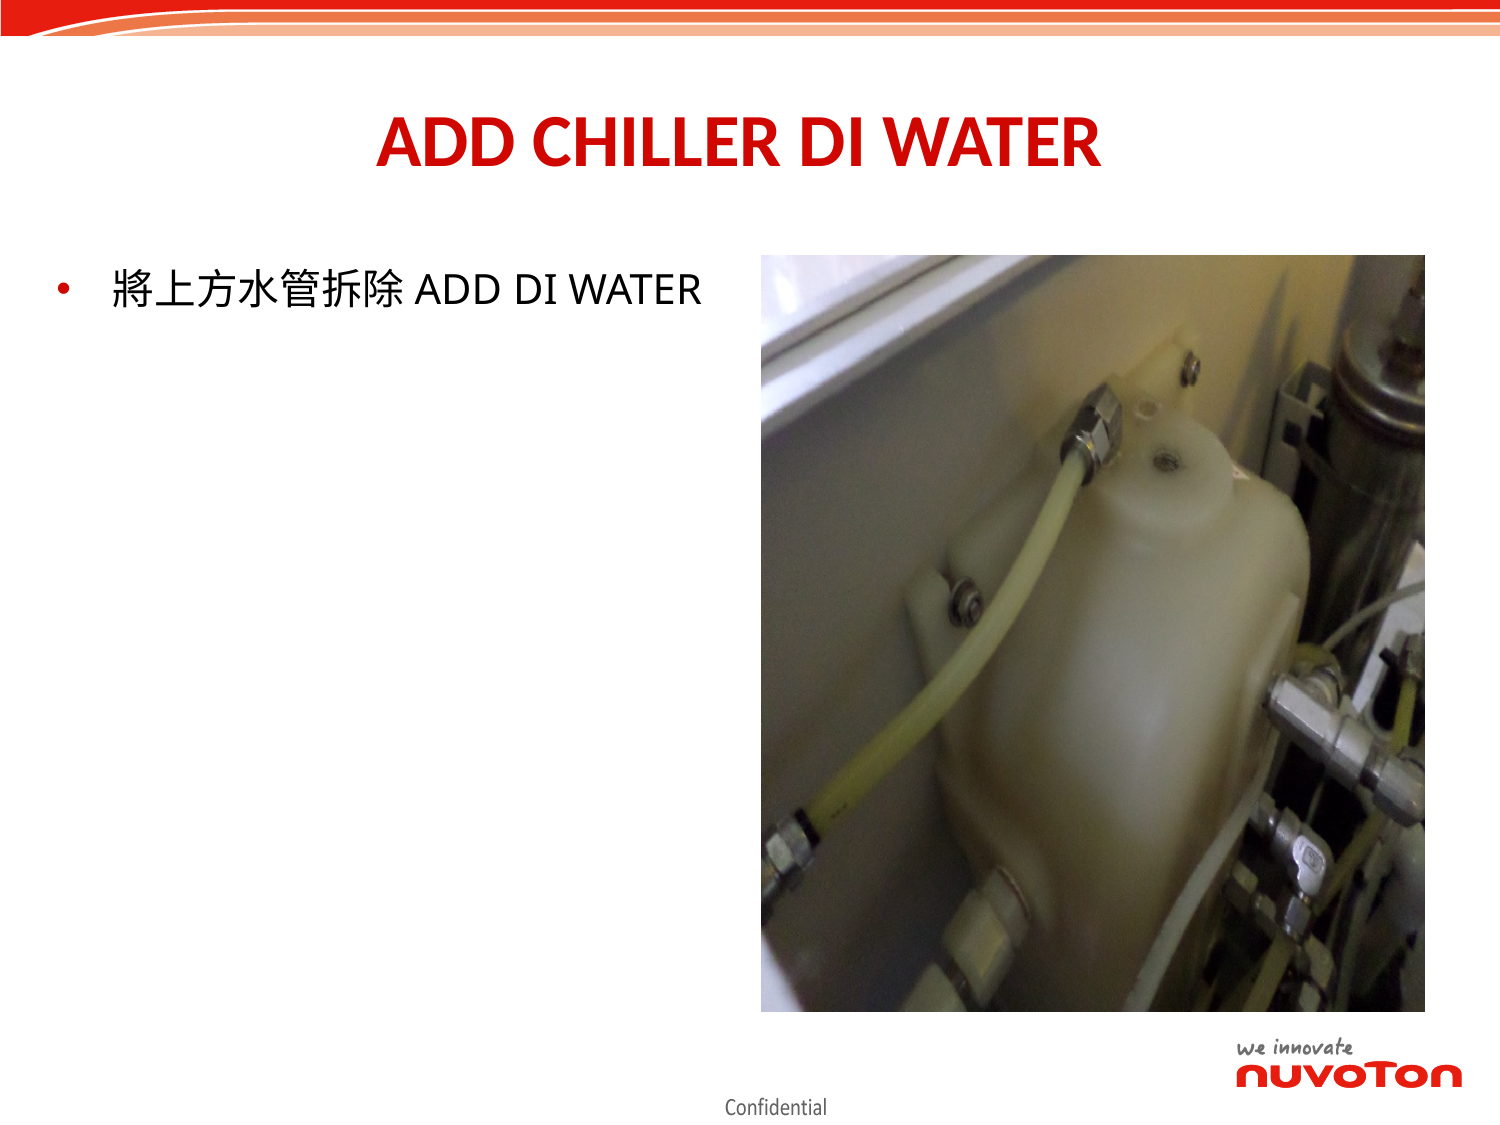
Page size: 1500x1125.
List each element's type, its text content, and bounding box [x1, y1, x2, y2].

list 將上方水管拆除ADD DI WATER [41, 255, 740, 1010]
picture [0, 0, 1500, 1125]
title ADD CHILLER DI WATER [64, 42, 1415, 231]
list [761, 255, 1426, 1012]
